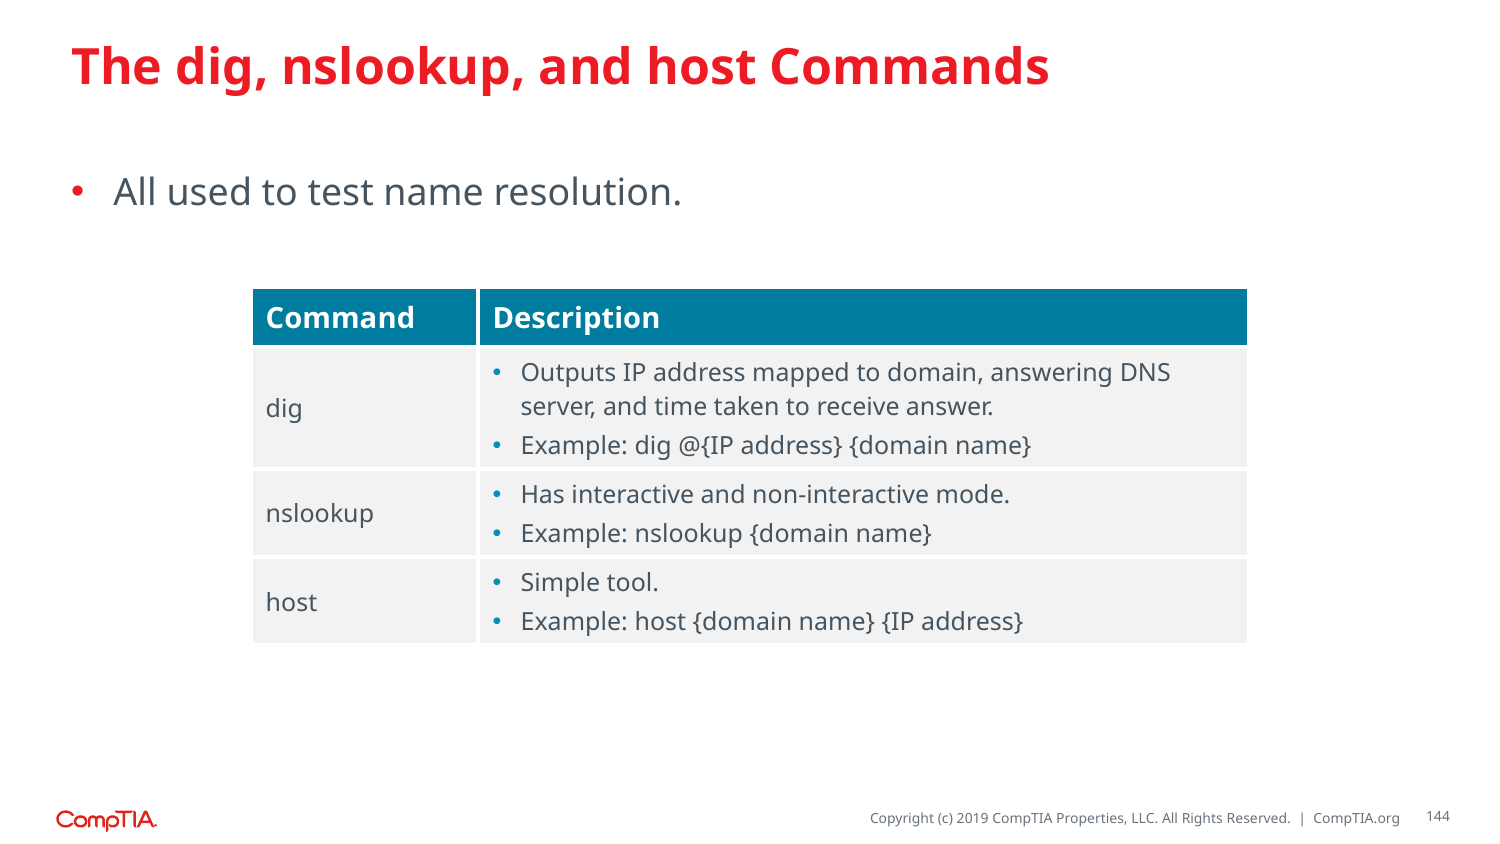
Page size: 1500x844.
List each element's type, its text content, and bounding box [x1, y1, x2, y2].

table_cell Has interactive and non-interactive mode. Example: nslookup {domain name} [480, 471, 1247, 555]
title The dig, nslookup, and host Commands [56, 12, 1444, 117]
table_header Command [253, 289, 476, 345]
list All used to test name resolution. [56, 160, 1444, 746]
table_cell Simple tool. Example: host {domain name} {IP address} [480, 559, 1247, 643]
slide_number 144 [1407, 800, 1450, 835]
table_header Description [480, 289, 1247, 345]
table_cell nslookup [253, 471, 476, 555]
table_cell Outputs IP address mapped to domain, answering DNS server, and time taken to receive answer. Example: dig @{IP address} {domain name} [480, 349, 1247, 467]
table_cell host [253, 559, 476, 643]
table_cell dig [253, 349, 476, 467]
